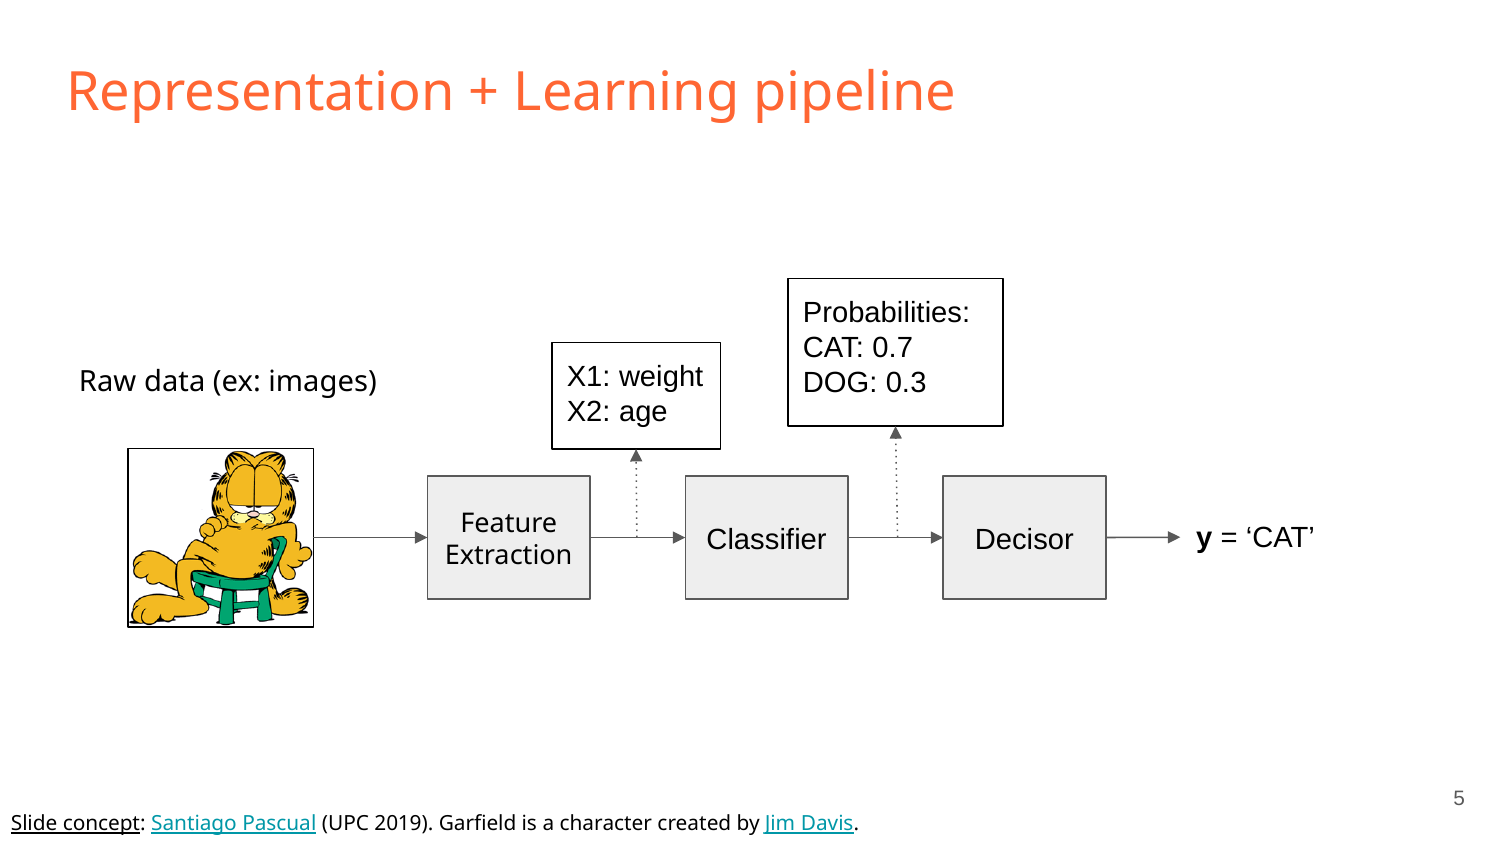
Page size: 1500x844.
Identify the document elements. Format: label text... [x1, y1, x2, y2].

text_box Decisor [943, 476, 1106, 599]
text_box Classifier [685, 476, 848, 599]
slide_number ‹#› [1389, 764, 1480, 830]
text_box Feature Extraction [427, 476, 590, 599]
text_box Slide concept: Santiago Pascual (UPC 2019). Garfield is a character created by Jim Davis. [0, 794, 1451, 844]
text_box y = ‘CAT’ [1180, 503, 1376, 597]
title Representation + Learning pipeline [51, 41, 1489, 136]
picture [128, 448, 313, 627]
text_box Raw data (ex: images) [64, 347, 414, 413]
text_box Probabilities: CAT: 0.7 DOG: 0.3 [787, 278, 1004, 427]
text_box X1: weight X2: age [551, 342, 721, 450]
